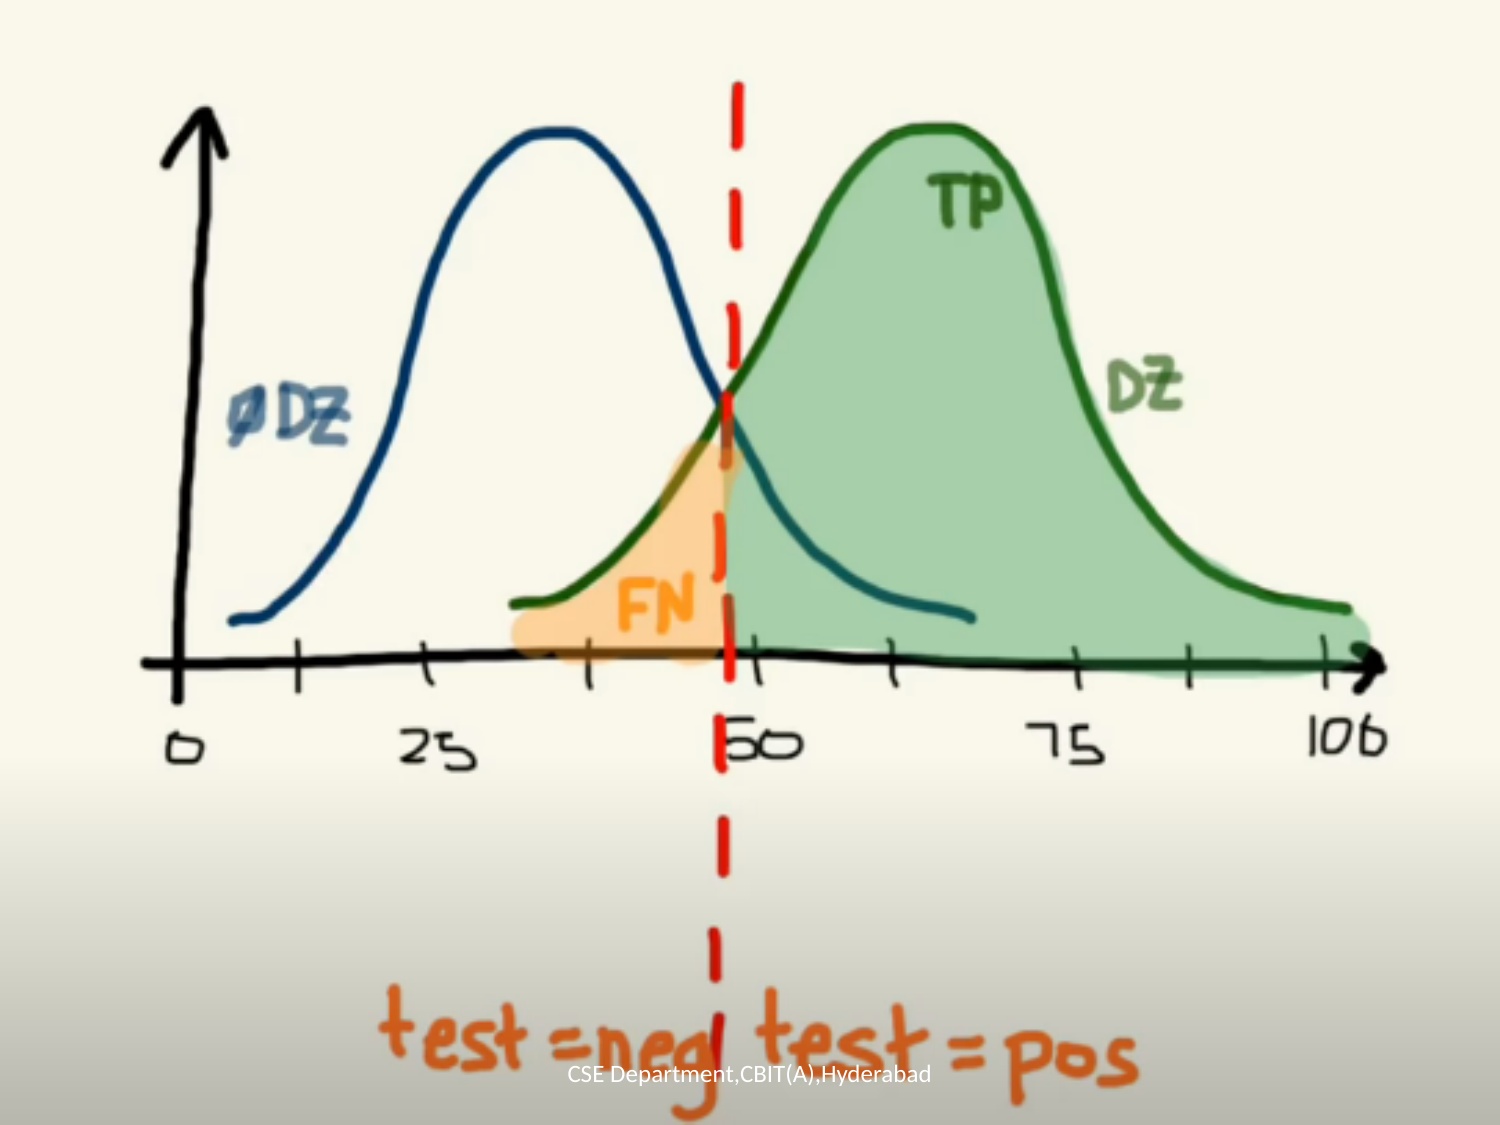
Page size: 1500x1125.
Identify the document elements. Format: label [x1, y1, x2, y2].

list [0, 0, 1500, 1125]
